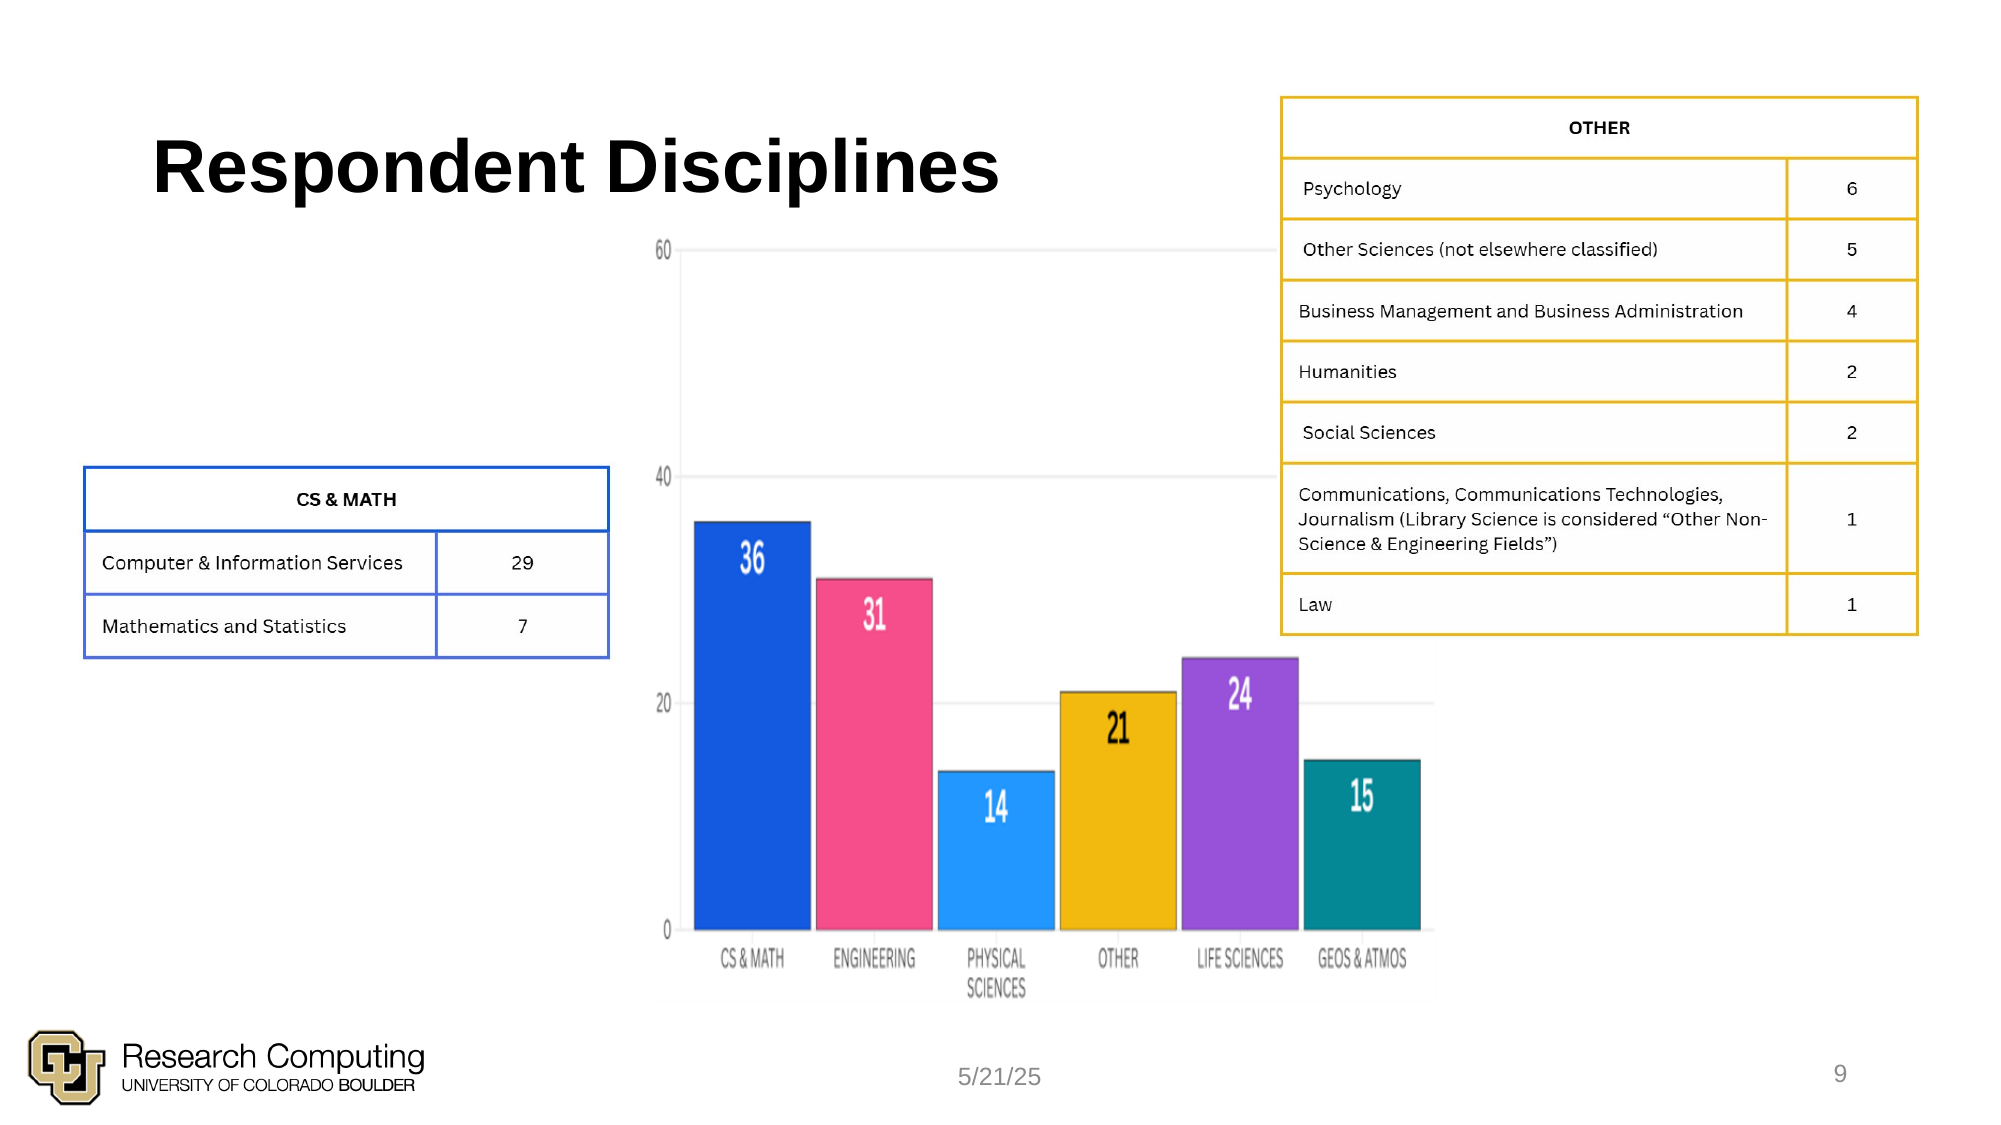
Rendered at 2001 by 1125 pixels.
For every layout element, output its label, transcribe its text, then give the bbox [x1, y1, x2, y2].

title Respondent Disciplines [137, 59, 1385, 278]
picture [650, 91, 1922, 1002]
slide_number 9 [1412, 1042, 1863, 1103]
picture [0, 1024, 775, 1121]
picture [78, 461, 616, 663]
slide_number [774, 1045, 1225, 1105]
